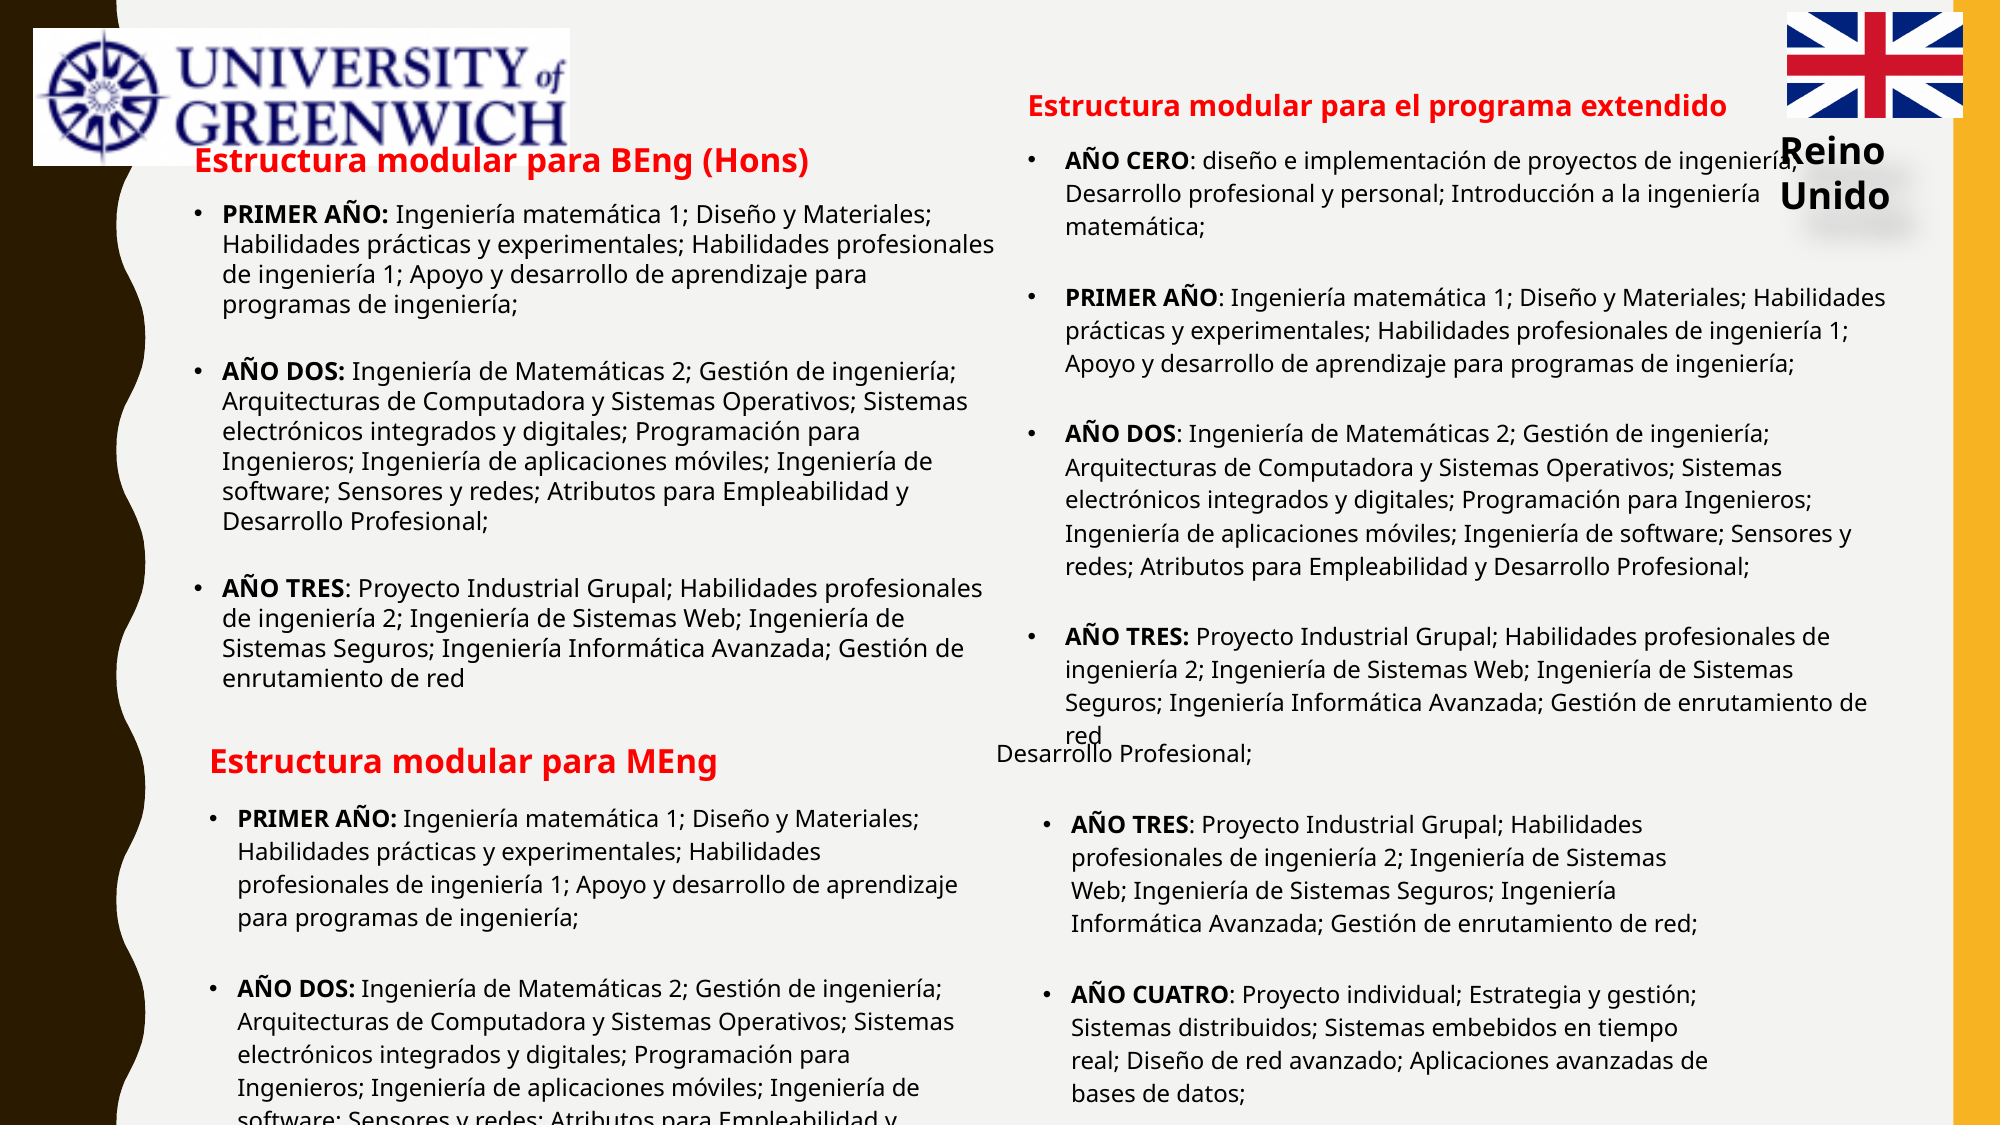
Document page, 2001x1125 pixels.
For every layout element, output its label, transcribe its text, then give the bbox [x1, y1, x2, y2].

text_box Estructura modular para BEng (Hons) PRIMER AÑO: Ingeniería matemática 1; Diseño y Materiales; Habilidades prácticas y experimentales; Habilidades profesionales de ingeniería 1; Apoyo y desarrollo de aprendizaje para programas de ingeniería; AÑO DOS: Ingeniería de Matemáticas 2; Gestión de ingeniería; Arquitecturas de Computadora y Sistemas Operativos; Sistemas electrónicos integrados y digitales; Programación para Ingenieros; Ingeniería de aplicaciones móviles; Ingeniería de software; Sensores y redes; Atributos para Empleabilidad y Desarrollo Profesional; AÑO TRES: Proyecto Industrial Grupal; Habilidades profesionales de ingeniería 2; Ingeniería de Sistemas Web; Ingeniería de Sistemas Seguros; Ingeniería Informática Avanzada; Gestión de enrutamiento de red [178, 190, 1012, 636]
picture [33, 28, 570, 166]
text_box Estructura modular para MEng PRIMER AÑO: Ingeniería matemática 1; Diseño y Materiales; Habilidades prácticas y experimentales; Habilidades profesionales de ingeniería 1; Apoyo y desarrollo de aprendizaje para programas de ingeniería; AÑO DOS: Ingeniería de Matemáticas 2; Gestión de ingeniería; Arquitecturas de Computadora y Sistemas Operativos; Sistemas electrónicos integrados y digitales; Programación para Ingenieros; Ingeniería de aplicaciones móviles; Ingeniería de software; Sensores y redes; Atributos para Empleabilidad y Desarrollo Profesional; AÑO TRES: Proyecto Industrial Grupal; Habilidades profesionales de ingeniería 2; Ingeniería de Sistemas Web; Ingeniería de Sistemas Seguros; Ingeniería Informática Avanzada; Gestión de enrutamiento de red; AÑO CUATRO: Proyecto individual; Estrategia y gestión; Sistemas distribuidos; Sistemas embebidos en tiempo real; Diseño de red avanzado; Aplicaciones avanzadas de bases de datos; [194, 723, 1742, 1125]
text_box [1764, 12, 1986, 180]
text_box Estructura modular para el programa extendido AÑO CERO: diseño e implementación de proyectos de ingeniería; Desarrollo profesional y personal; Introducción a la ingeniería matemática; PRIMER AÑO: Ingeniería matemática 1; Diseño y Materiales; Habilidades prácticas y experimentales; Habilidades profesionales de ingeniería 1; Apoyo y desarrollo de aprendizaje para programas de ingeniería; AÑO DOS: Ingeniería de Matemáticas 2; Gestión de ingeniería; Arquitecturas de Computadora y Sistemas Operativos; Sistemas electrónicos integrados y digitales; Programación para Ingenieros; Ingeniería de aplicaciones móviles; Ingeniería de software; Sensores y redes; Atributos para Empleabilidad y Desarrollo Profesional; AÑO TRES: Proyecto Industrial Grupal; Habilidades profesionales de ingeniería 2; Ingeniería de Sistemas Web; Ingeniería de Sistemas Seguros; Ingeniería Informática Avanzada; Gestión de enrutamiento de red [1012, 107, 1907, 725]
